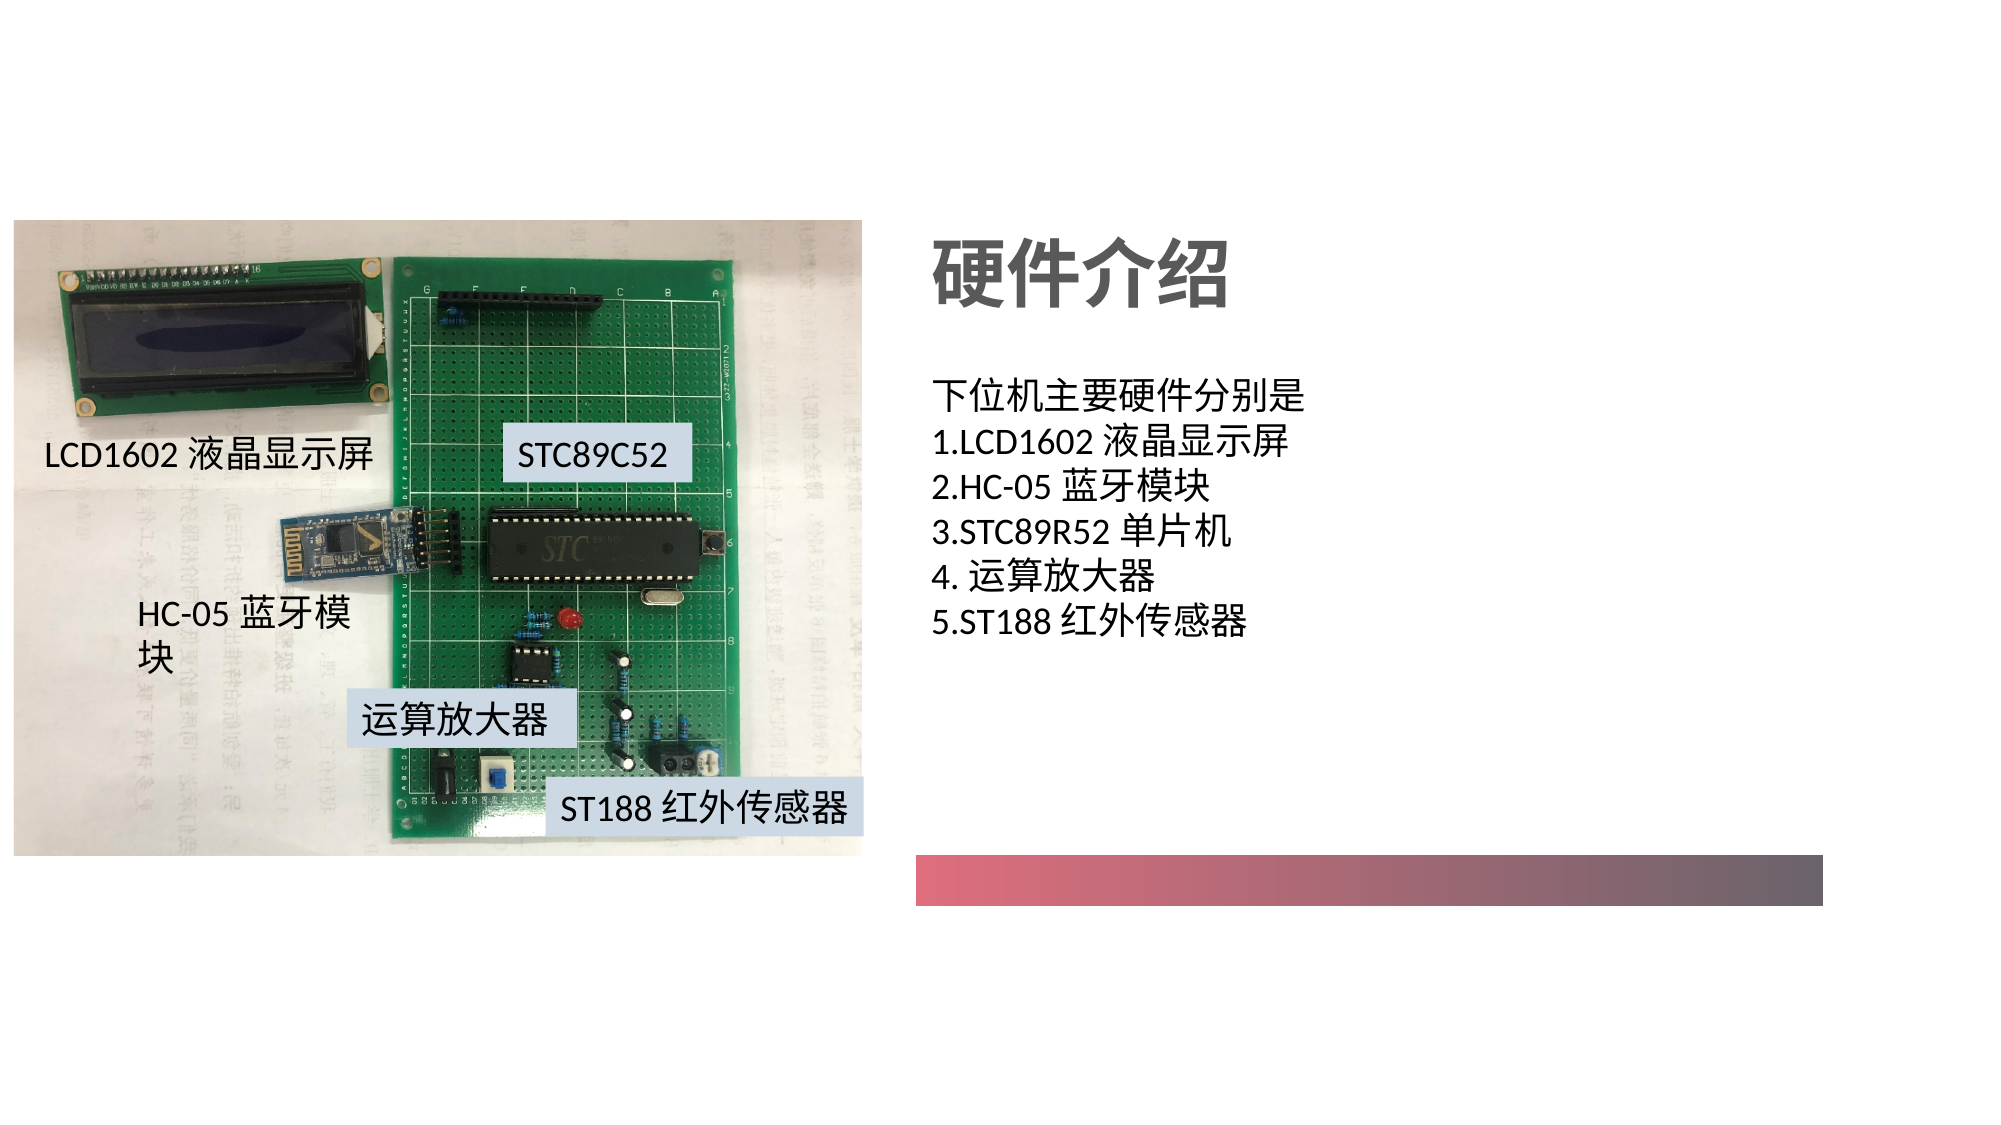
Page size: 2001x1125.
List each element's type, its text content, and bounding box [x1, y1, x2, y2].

text_box [915, 854, 1824, 907]
picture [15, 113, 861, 962]
text_box 下位机主要硬件分别是 1.LCD1602液晶显示屏 2.HC-05蓝牙模块 3.STC89R52单片机 4.运算放大器 5.ST188红外传感器 [916, 364, 1823, 695]
text_box 硬件介绍 [916, 219, 1520, 325]
text_box ST188红外传感器 [756, 776, 864, 837]
text_box LCD1602液晶显示屏 [29, 422, 119, 483]
